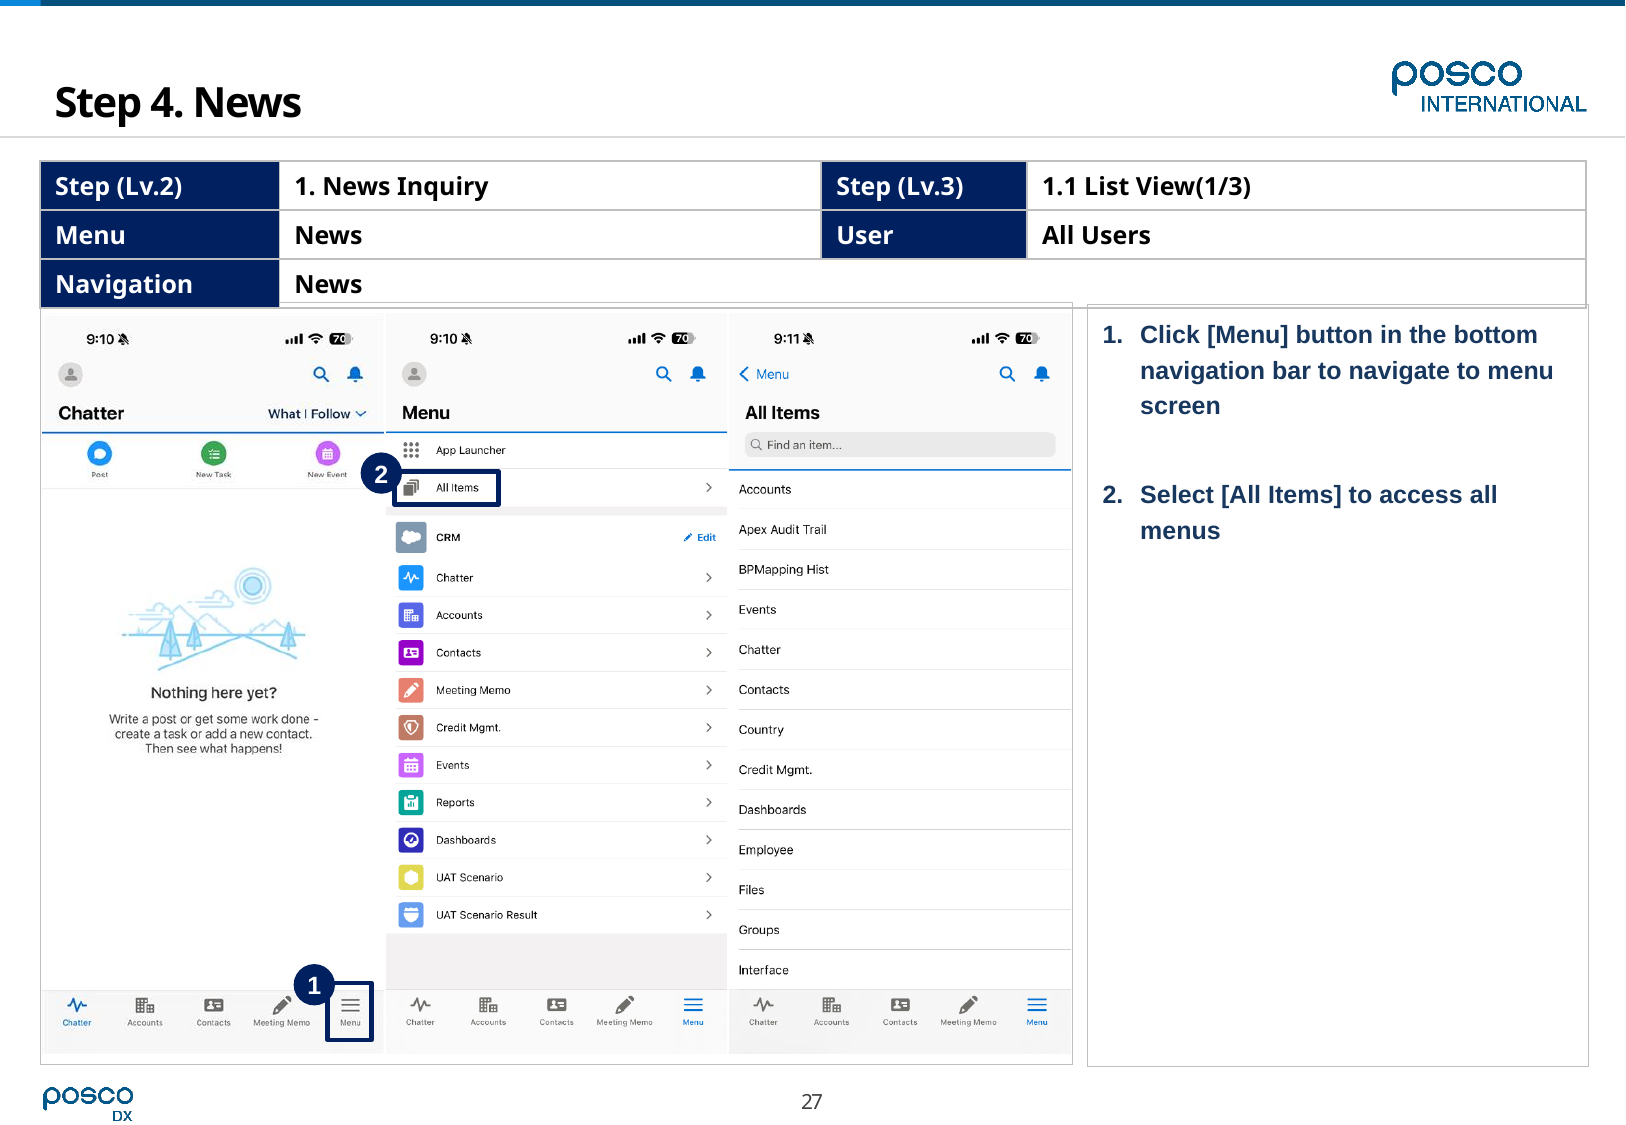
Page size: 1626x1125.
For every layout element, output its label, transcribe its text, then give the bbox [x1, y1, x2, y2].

text_box [40, 309, 1073, 1065]
table_cell News [280, 211, 820, 258]
picture [0, 0, 41, 6]
table_cell User [822, 211, 1026, 258]
table_header Step (Lv.3) [822, 162, 1026, 209]
table_cell Menu [41, 211, 279, 258]
picture [1391, 59, 1587, 113]
table_header Step (Lv.2) [41, 162, 279, 209]
picture [386, 313, 728, 1054]
table_header 1.1 List View(1/3) [1028, 162, 1585, 209]
table_cell News [280, 260, 1585, 307]
text_box Click [Menu] button in the bottom navigation bar to navigate to menu screen Select [All Items] to access all menus [1087, 304, 1589, 1067]
picture [43, 1087, 133, 1121]
picture [729, 313, 1071, 1054]
table_cell All Users [1028, 211, 1585, 258]
picture [42, 313, 384, 1054]
text_box Step 4. News [39, 68, 685, 115]
table_cell Navigation [41, 260, 279, 307]
table_header 1. News Inquiry [280, 162, 820, 209]
